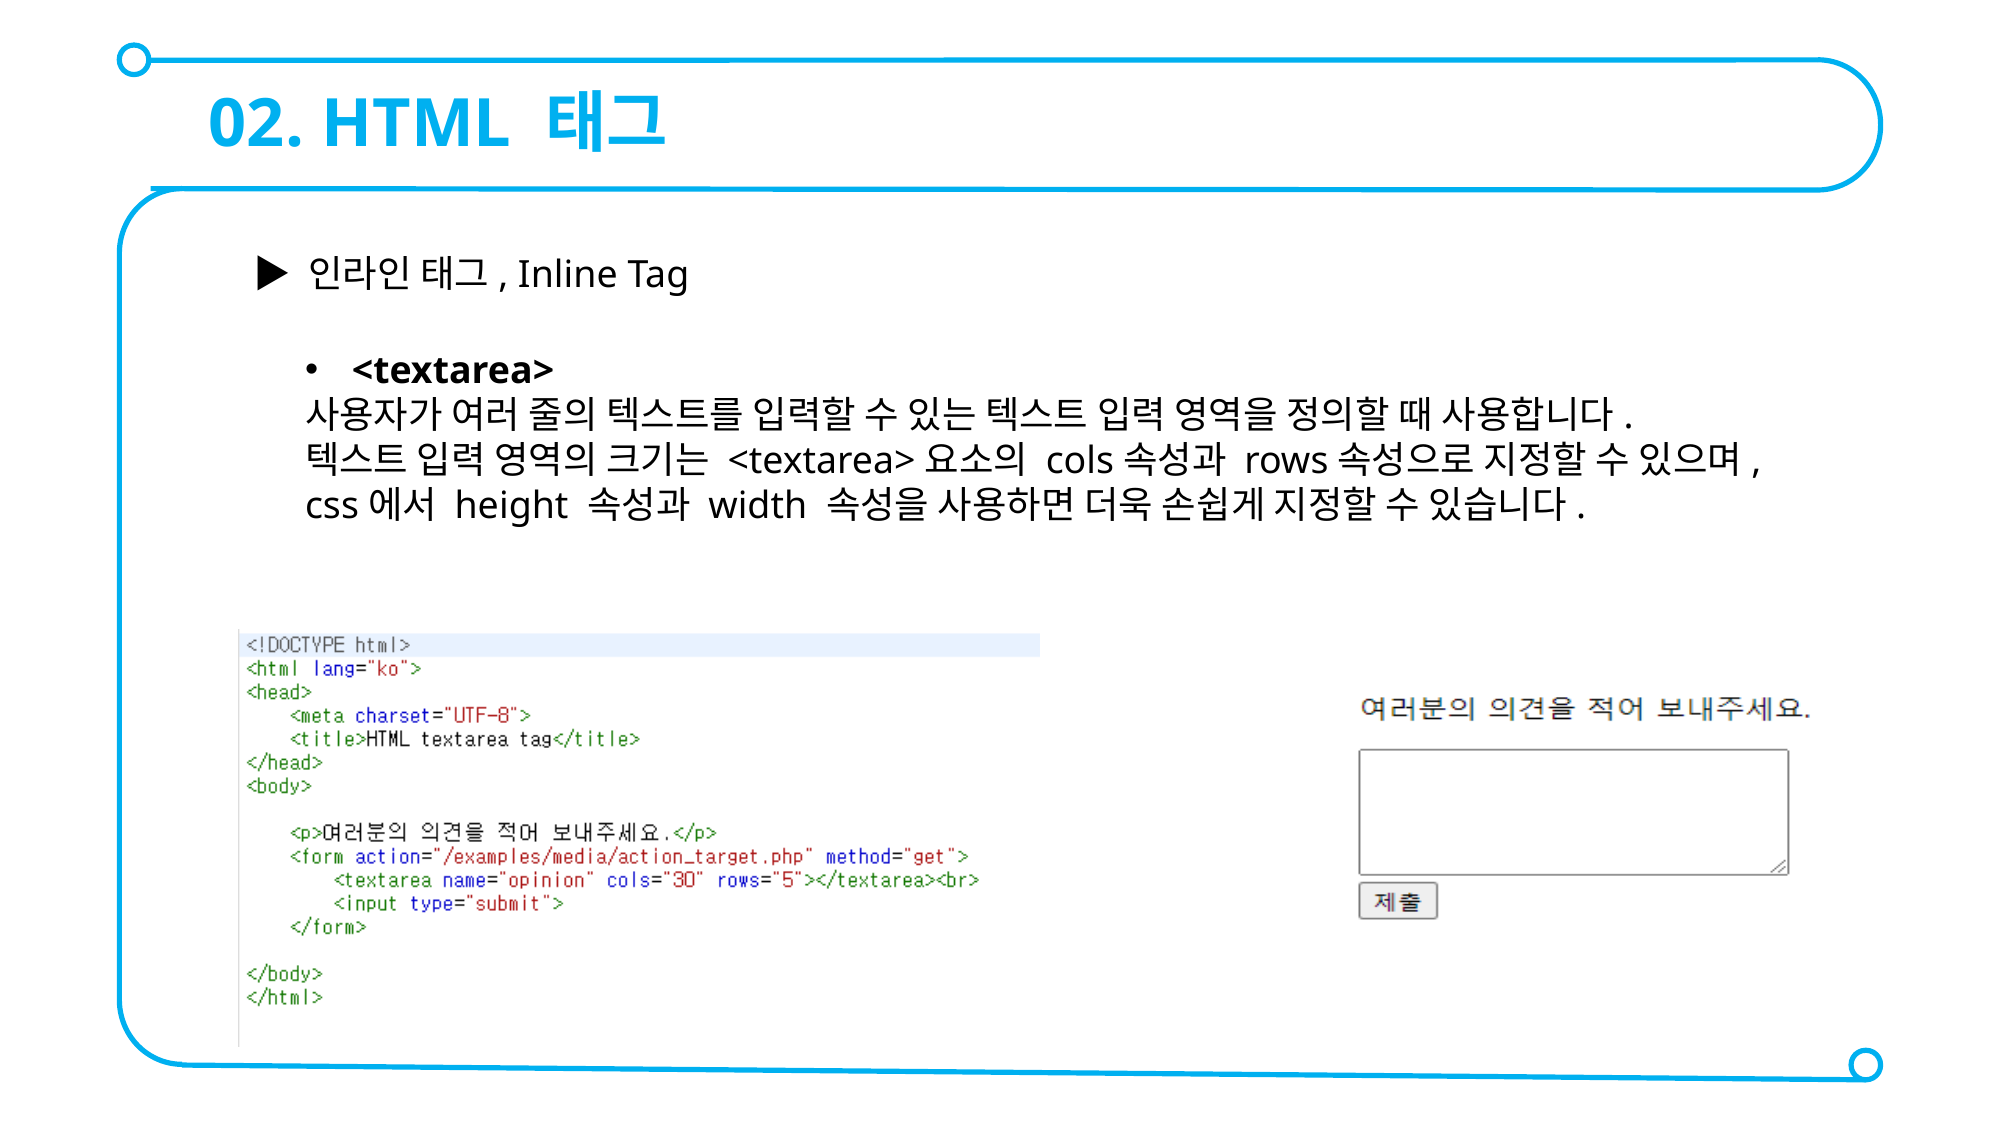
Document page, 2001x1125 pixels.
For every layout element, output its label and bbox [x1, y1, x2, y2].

picture [1345, 681, 1908, 977]
picture [238, 629, 1041, 1047]
text_box [119, 44, 1881, 1081]
